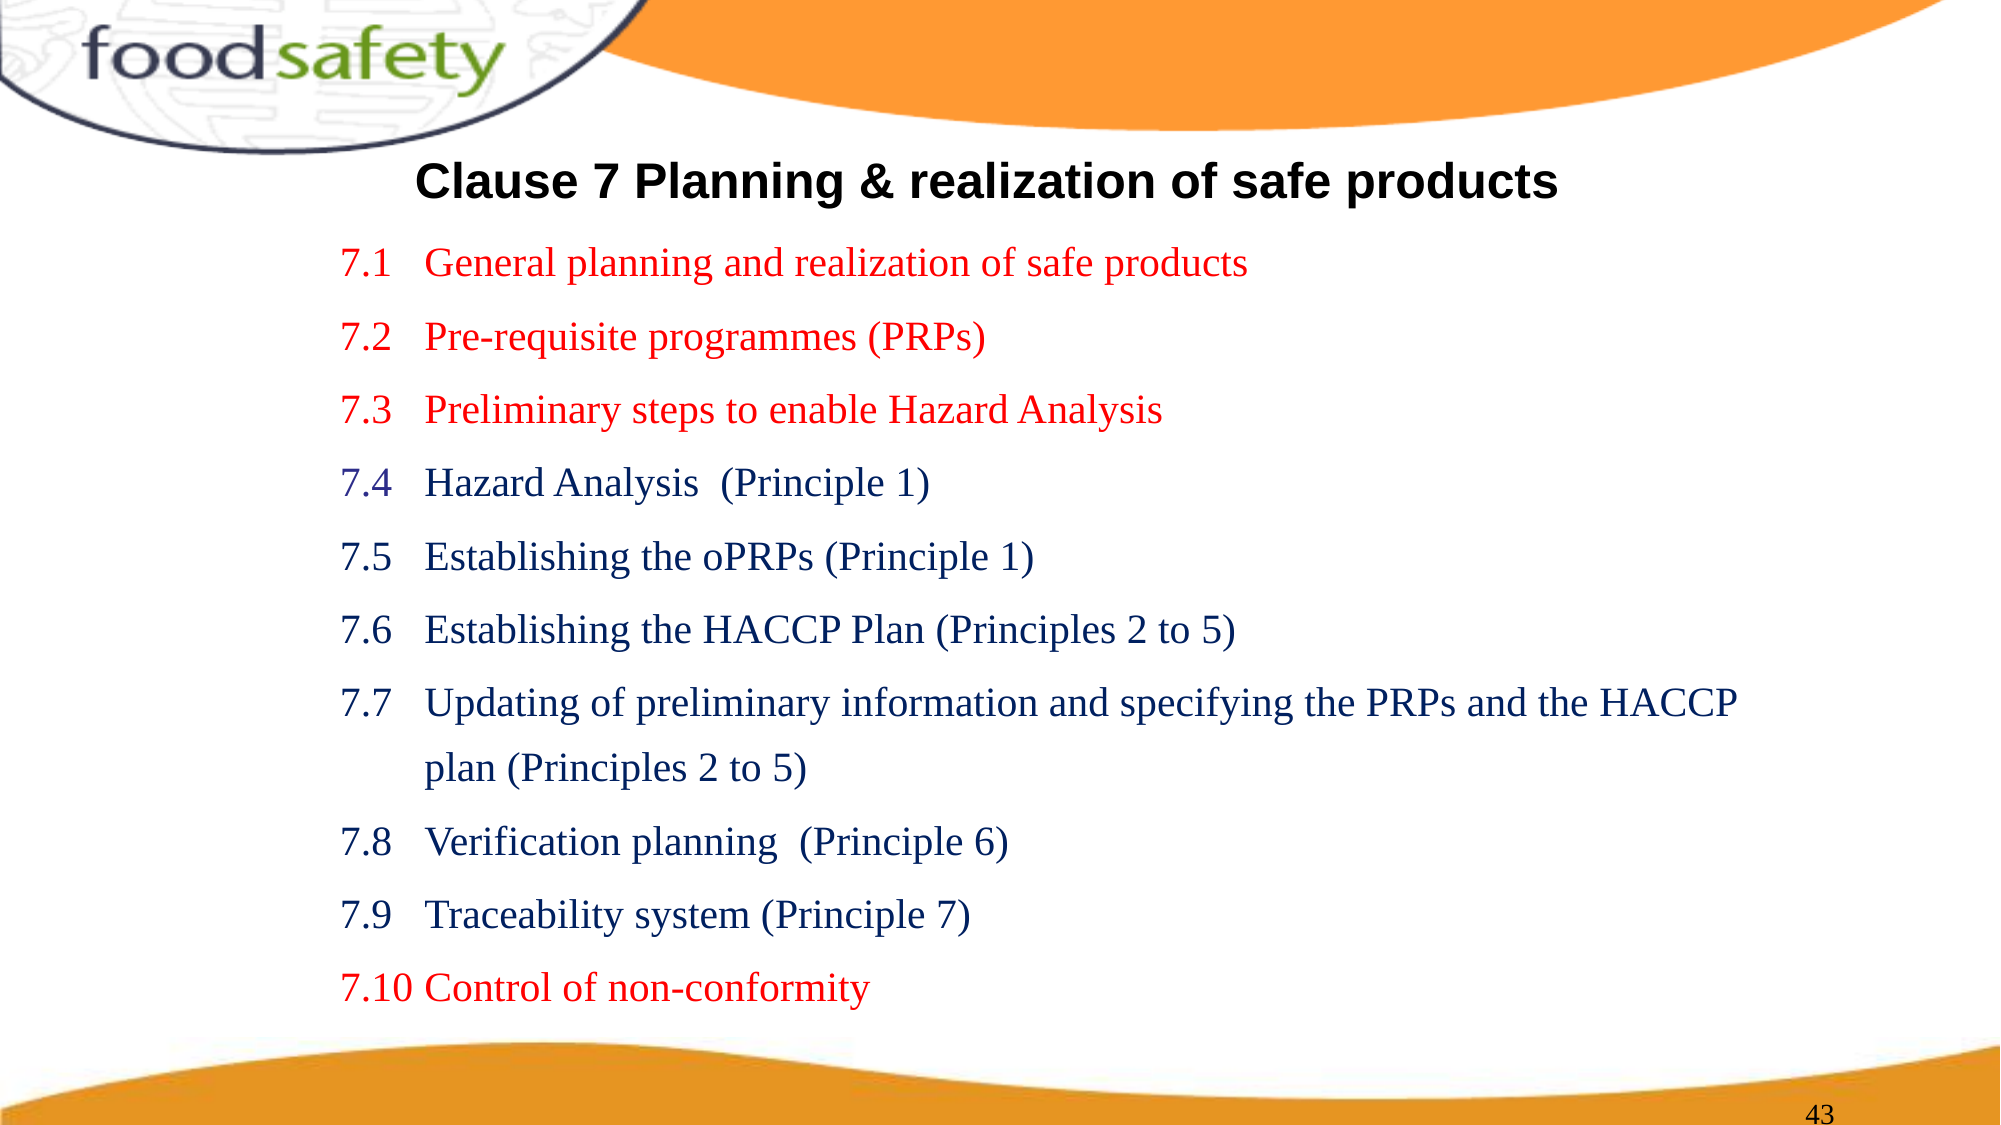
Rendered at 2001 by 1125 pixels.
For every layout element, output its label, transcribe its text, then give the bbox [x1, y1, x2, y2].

picture [0, 1037, 2000, 1125]
title Clause 7 Planning & realization of safe products [125, 143, 1850, 213]
list 7.1 General planning and realization of safe products 7.2 Pre-requisite programmes (PRPs) 7.3 Preliminary steps to enable Hazard Analysis 7.4 Hazard Analysis (Principle 1) 7.5 Establishing the oPRPs (Principle 1) 7.6 Establishing the HACCP Plan (Principles 2 to 5) 7.7 Updating of preliminary information and specifying the PRPs and the HACCP plan (Principles 2 to 5) 7.8 Verification planning (Principle 6) 7.9 Traceability system (Principle 7) 7.10 Control of non-conformity [324, 212, 1788, 1025]
slide_number ‹#› [1433, 1087, 1850, 1125]
picture [0, 0, 2000, 164]
